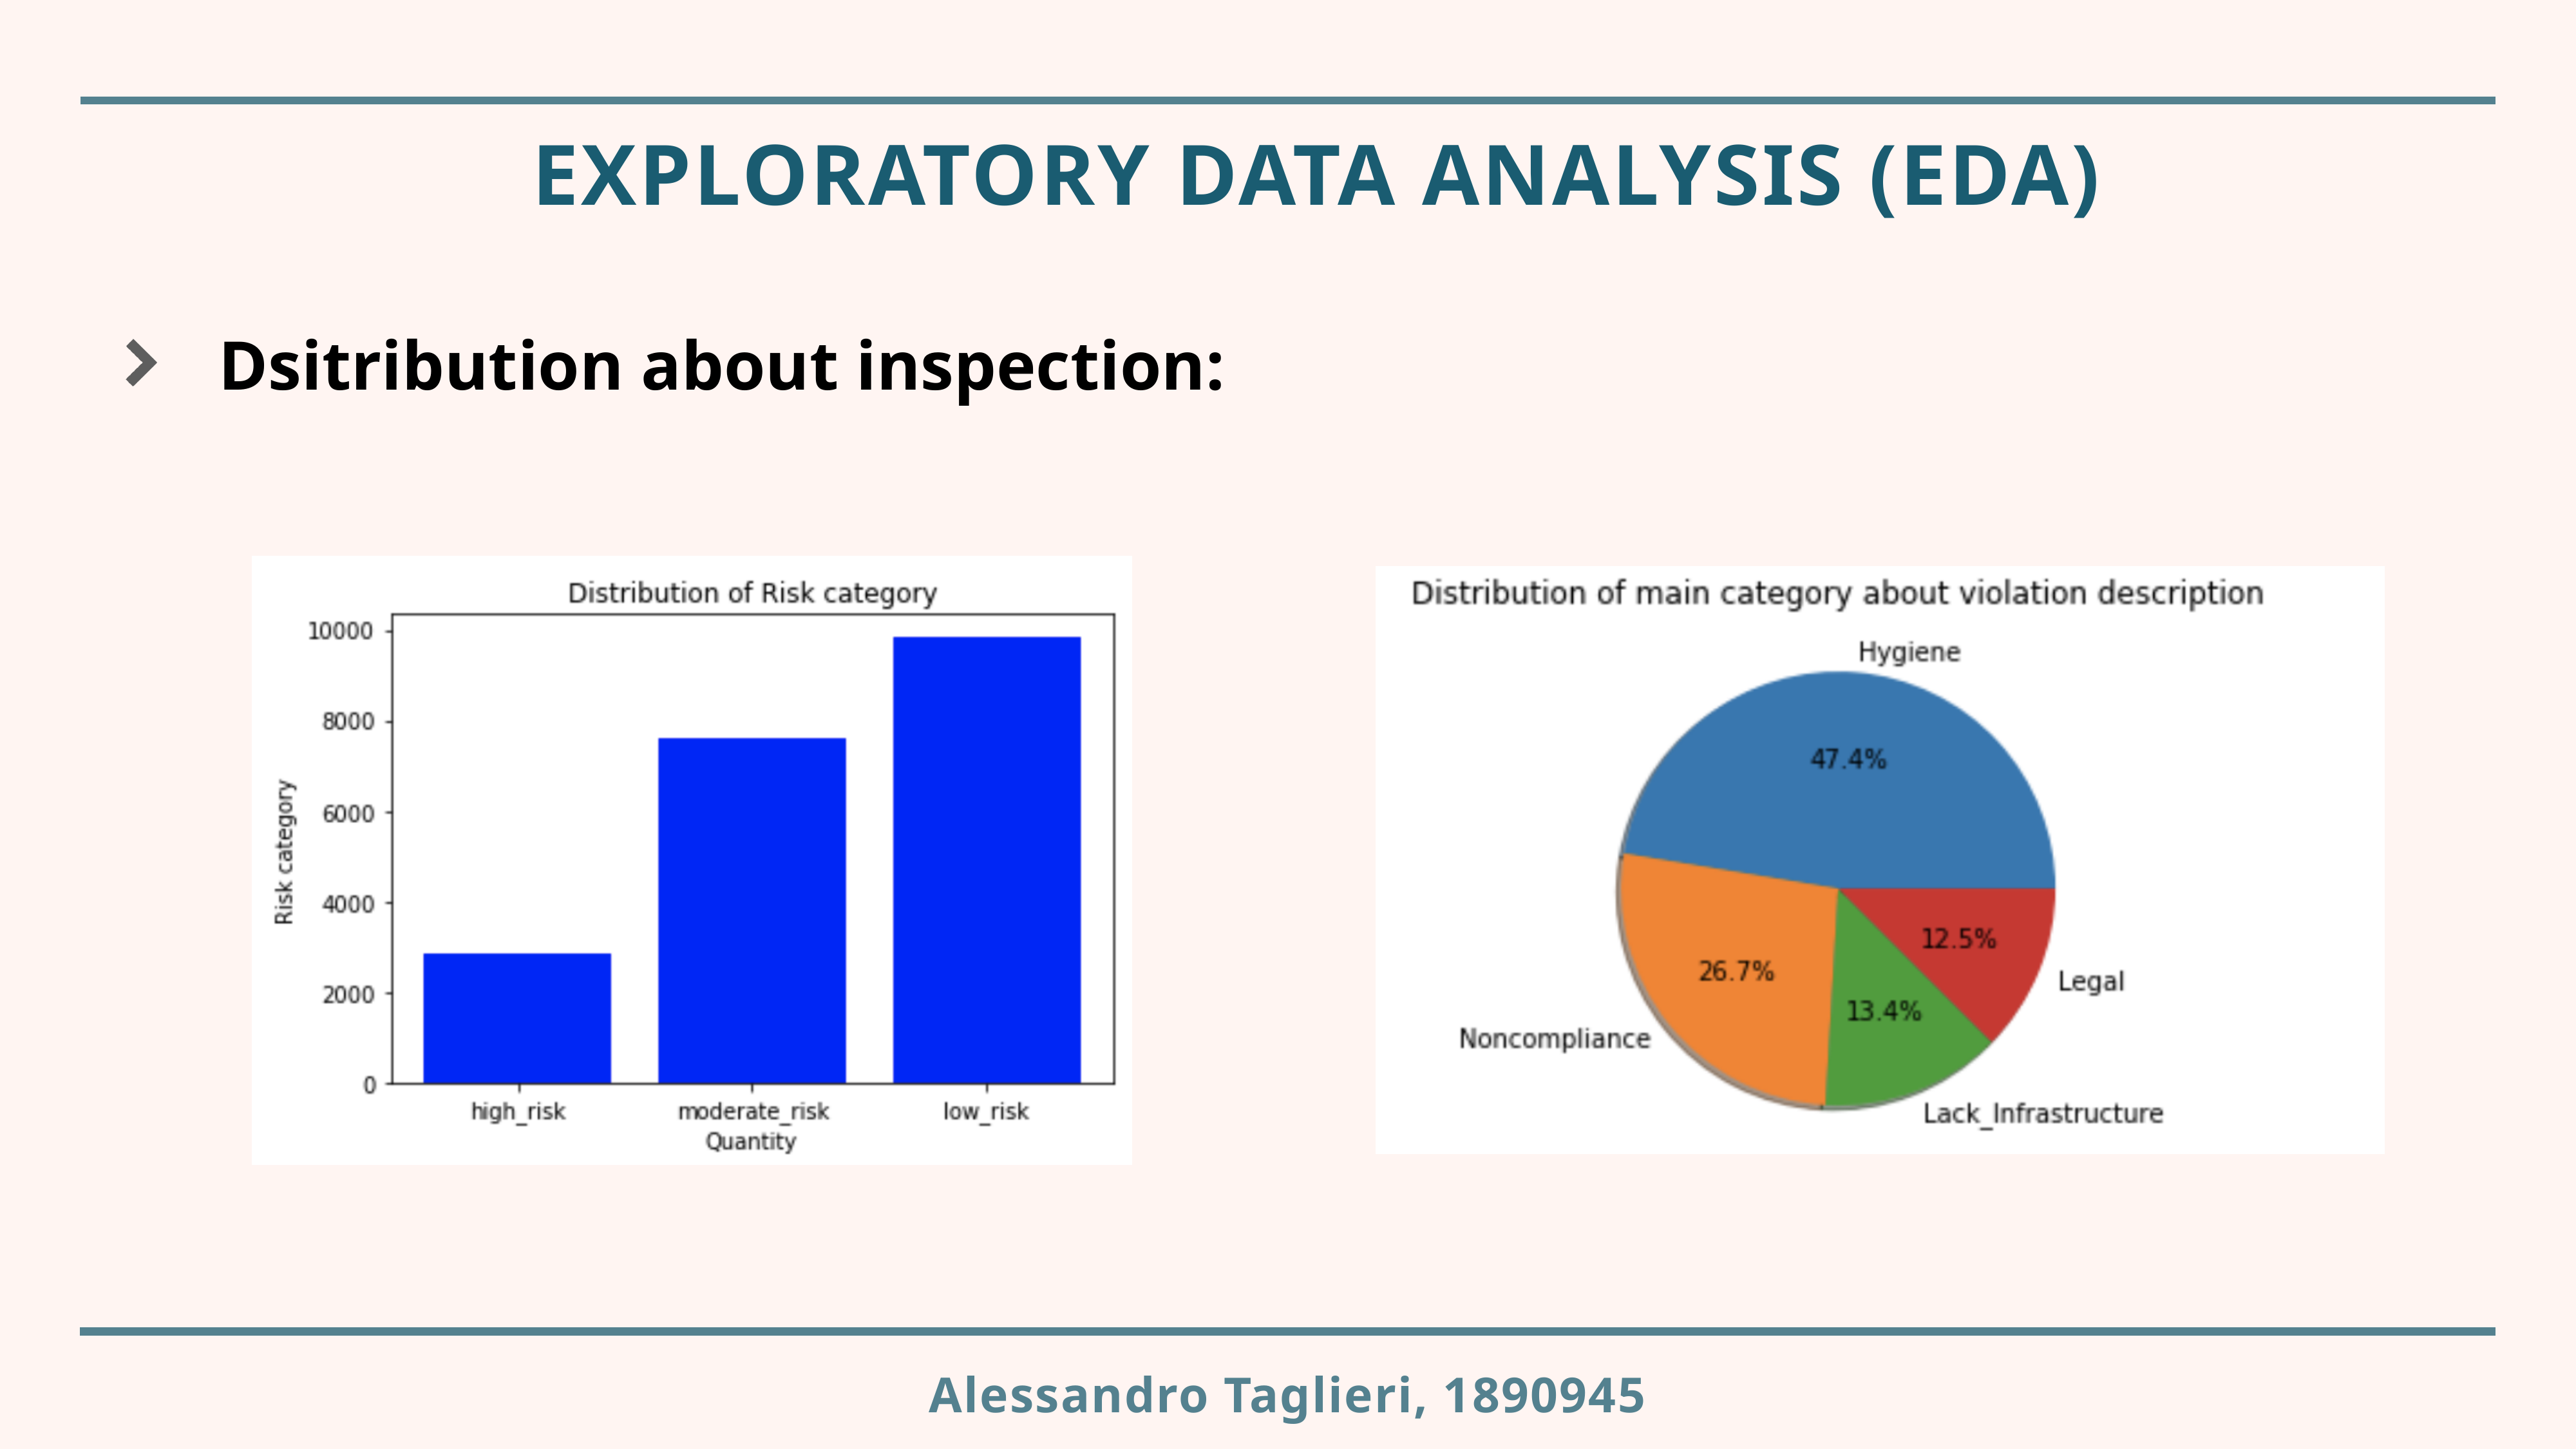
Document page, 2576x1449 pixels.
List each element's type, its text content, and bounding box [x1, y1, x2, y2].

picture [126, 339, 157, 386]
picture [251, 556, 1133, 1165]
text_box Alessandro Taglieri, 1890945 [923, 1347, 1653, 1428]
picture [1376, 566, 2385, 1155]
title EXPLORATORY DATA ANALYSIS (EDA) [496, 128, 2138, 265]
list Dsitribution about inspection: [120, 317, 2043, 454]
